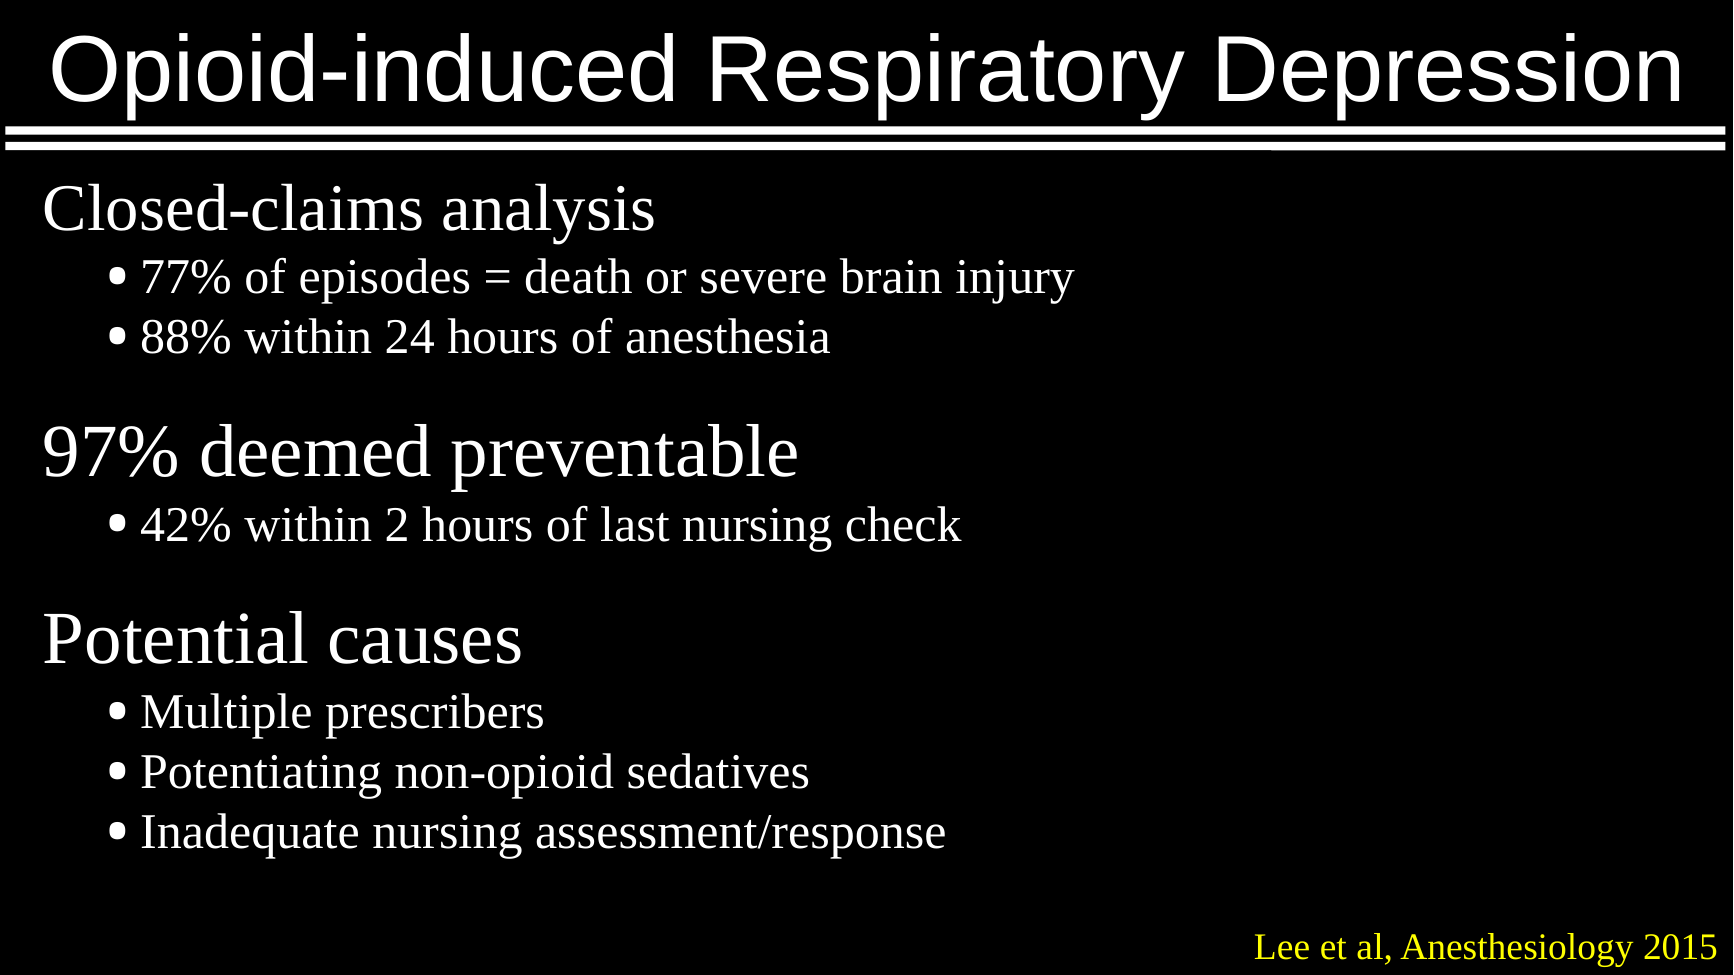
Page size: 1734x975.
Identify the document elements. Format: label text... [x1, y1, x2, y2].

text_box Opioid-induced Respiratory Depression [2, 0, 1734, 157]
text_box Closed-claims analysis 77% of episodes = death or severe brain injury 88% within 24 hours of anesthesia 97% deemed preventable 42% within 2 hours of last nursing check Potential causes Multiple prescribers Potentiating non-opioid sedatives Inadequate nursing assessment/response [28, 156, 1715, 927]
text_box Lee et al, Anesthesiology 2015 [1152, 914, 1734, 975]
